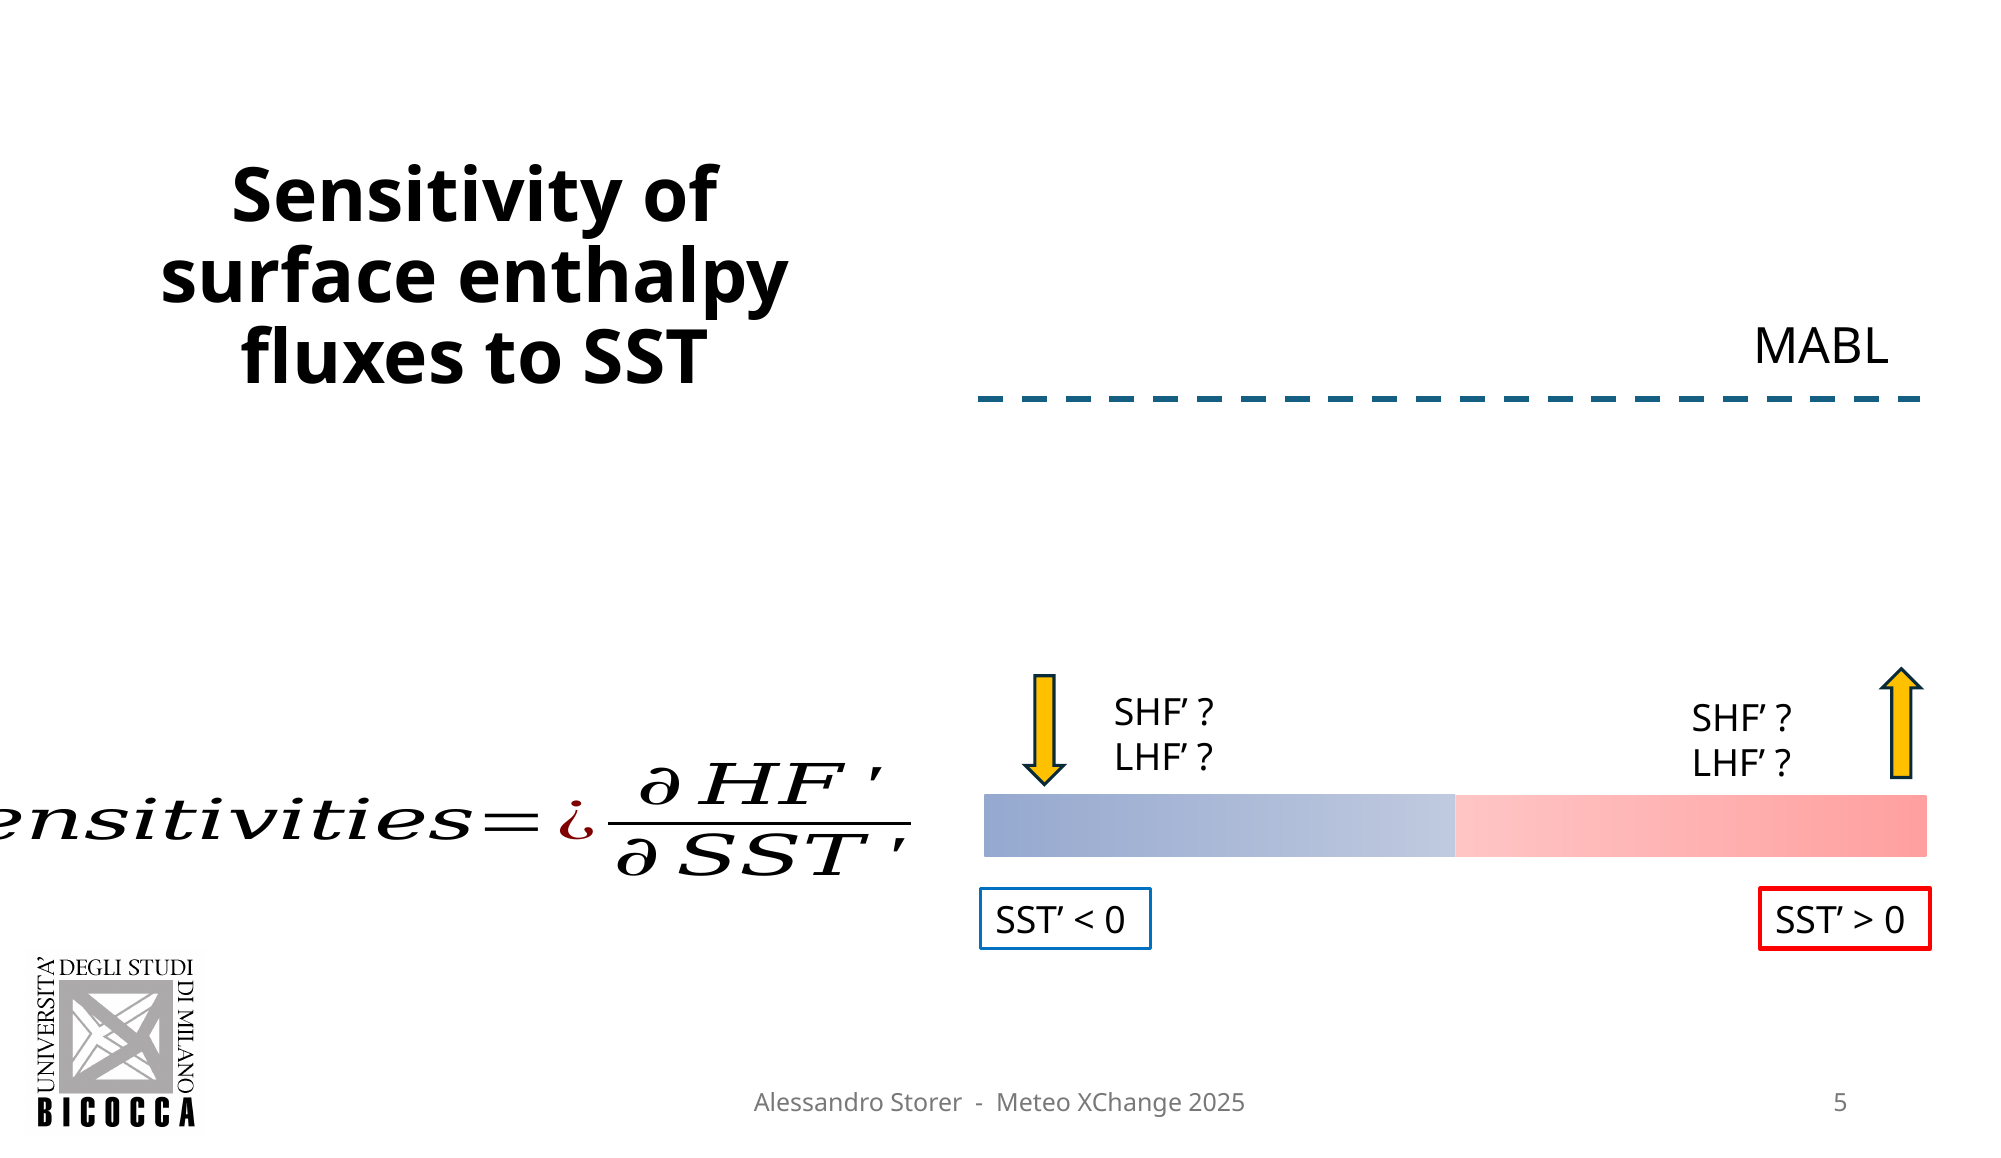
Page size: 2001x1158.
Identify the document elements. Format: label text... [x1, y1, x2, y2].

text_box [983, 793, 1454, 858]
text_box [1454, 793, 1928, 858]
subtitle Sensitivity of surface enthalpy fluxes to SST [81, 149, 869, 429]
text_box SST’ < 0 [980, 888, 1151, 949]
footer Alessandro Storer - Meteo XChange 2025 [662, 1072, 1338, 1135]
picture [26, 948, 206, 1135]
text_box MABL [1738, 305, 1905, 381]
text_box [1878, 666, 1925, 780]
text_box SHF’ ? LHF’ ? [1098, 680, 1239, 785]
text_box SST’ > 0 [1760, 888, 1931, 949]
slide_number 5 [1412, 1072, 1863, 1135]
text_box SHF’ ? LHF’ ? [1676, 686, 1817, 791]
text_box [1021, 674, 1068, 787]
